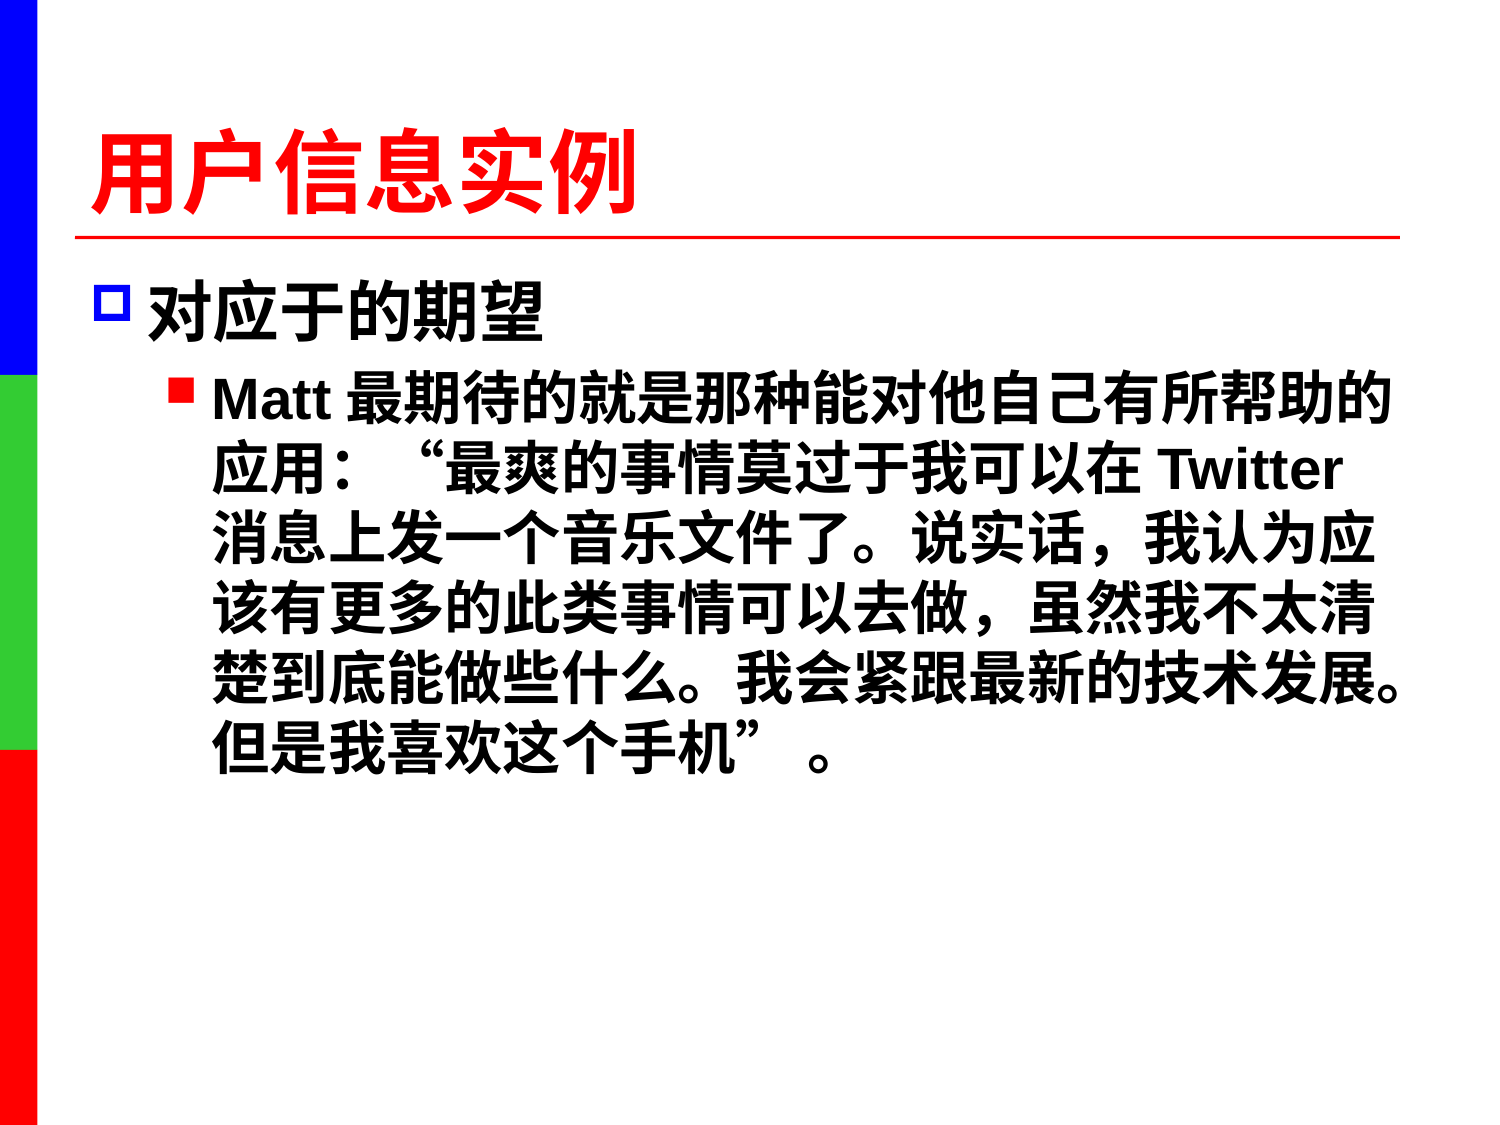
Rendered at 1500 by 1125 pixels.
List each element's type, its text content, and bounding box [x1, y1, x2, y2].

list 对应于的期望 Matt最期待的就是那种能对他自己有所帮助的应用：“最爽的事情莫过于我可以在Twitter消息上发一个音乐文件了。说实话，我认为应该有更多的此类事情可以去做，虽然我不太清楚到底能做些什么。我会紧跟最新的技术发展。但是我喜欢这个手机” 。 [74, 262, 1426, 1006]
title 用户信息实例 [74, 45, 1426, 233]
